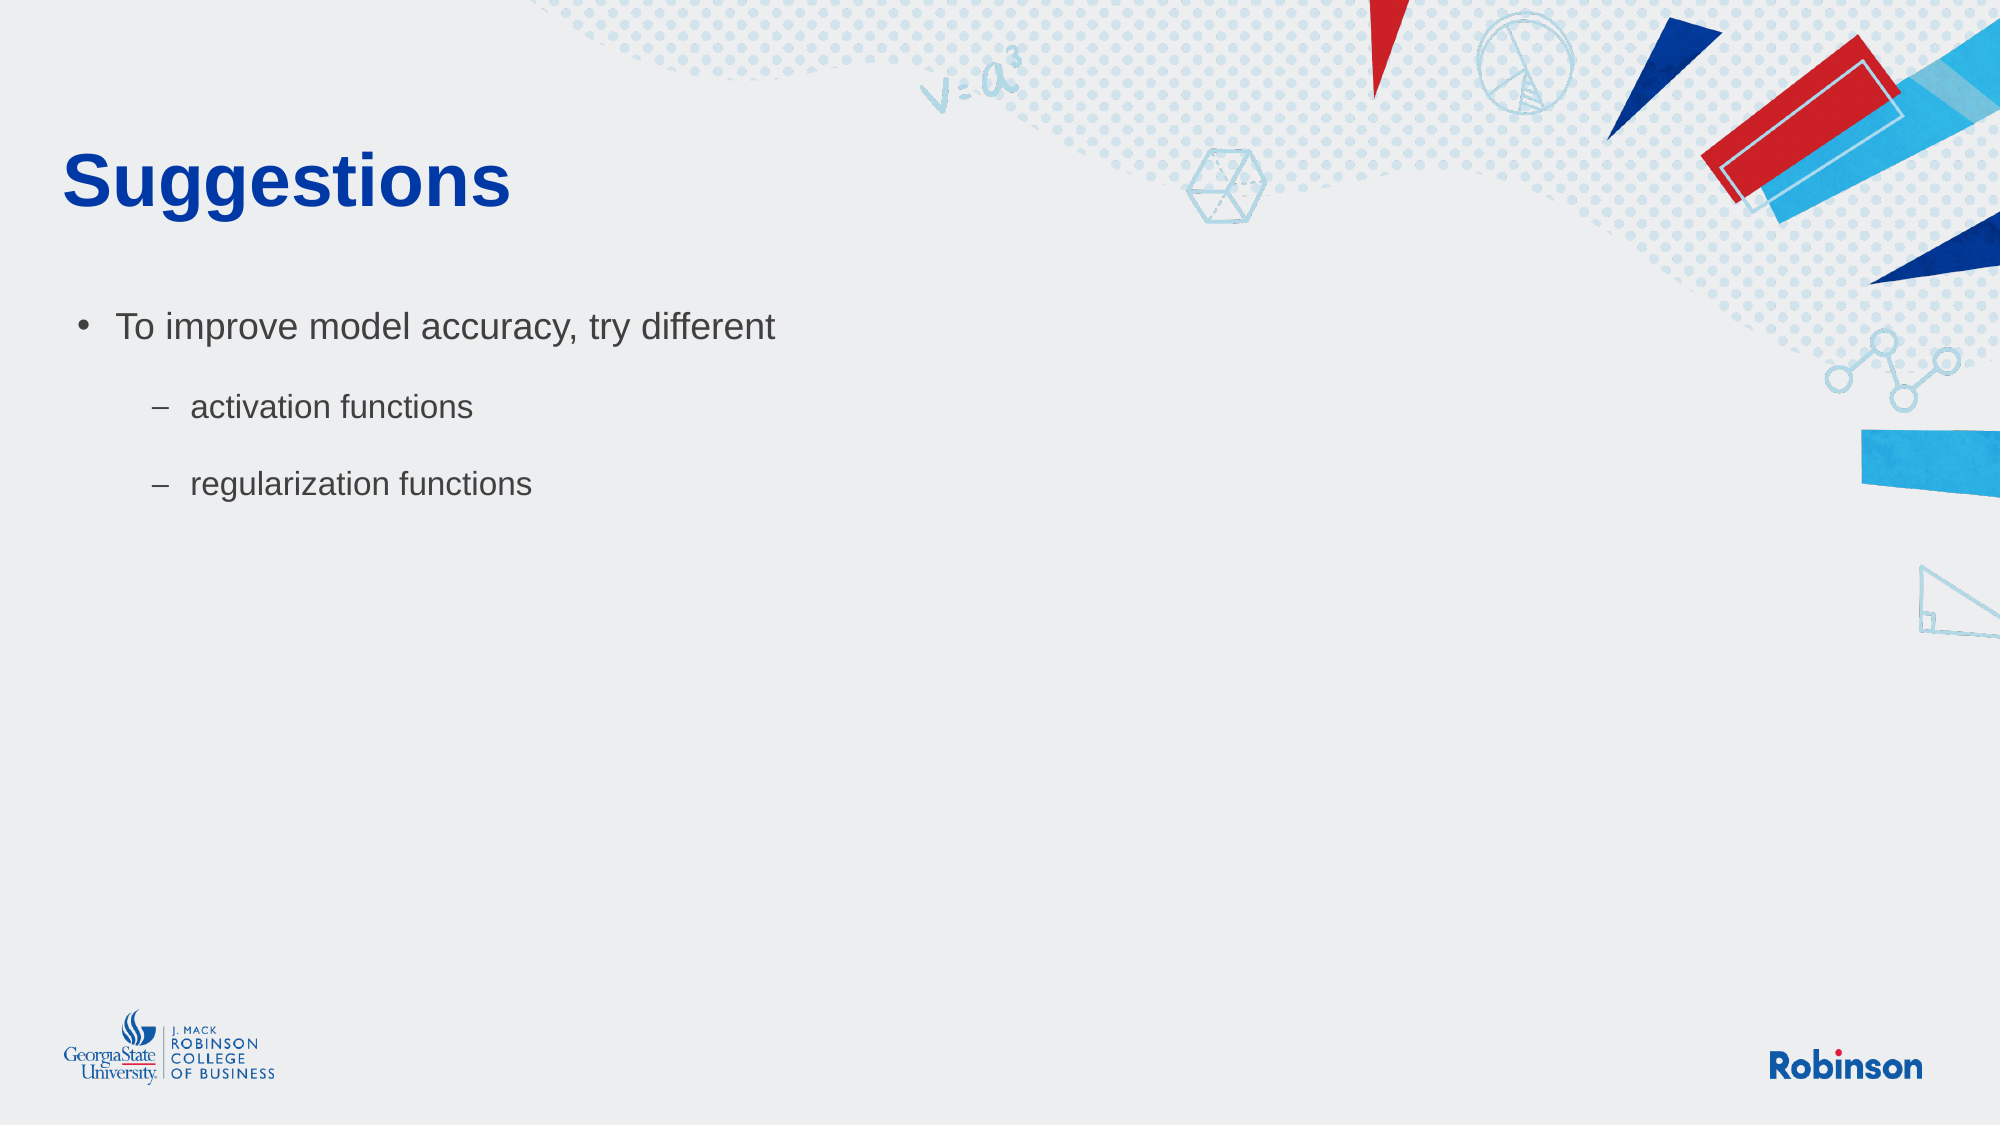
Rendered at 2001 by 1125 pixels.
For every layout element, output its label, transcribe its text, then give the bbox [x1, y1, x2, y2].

title Suggestions [62, 141, 1938, 223]
text_box To improve model accuracy, try different activation functions regularization functions [62, 294, 1938, 975]
picture [0, 0, 2000, 1125]
